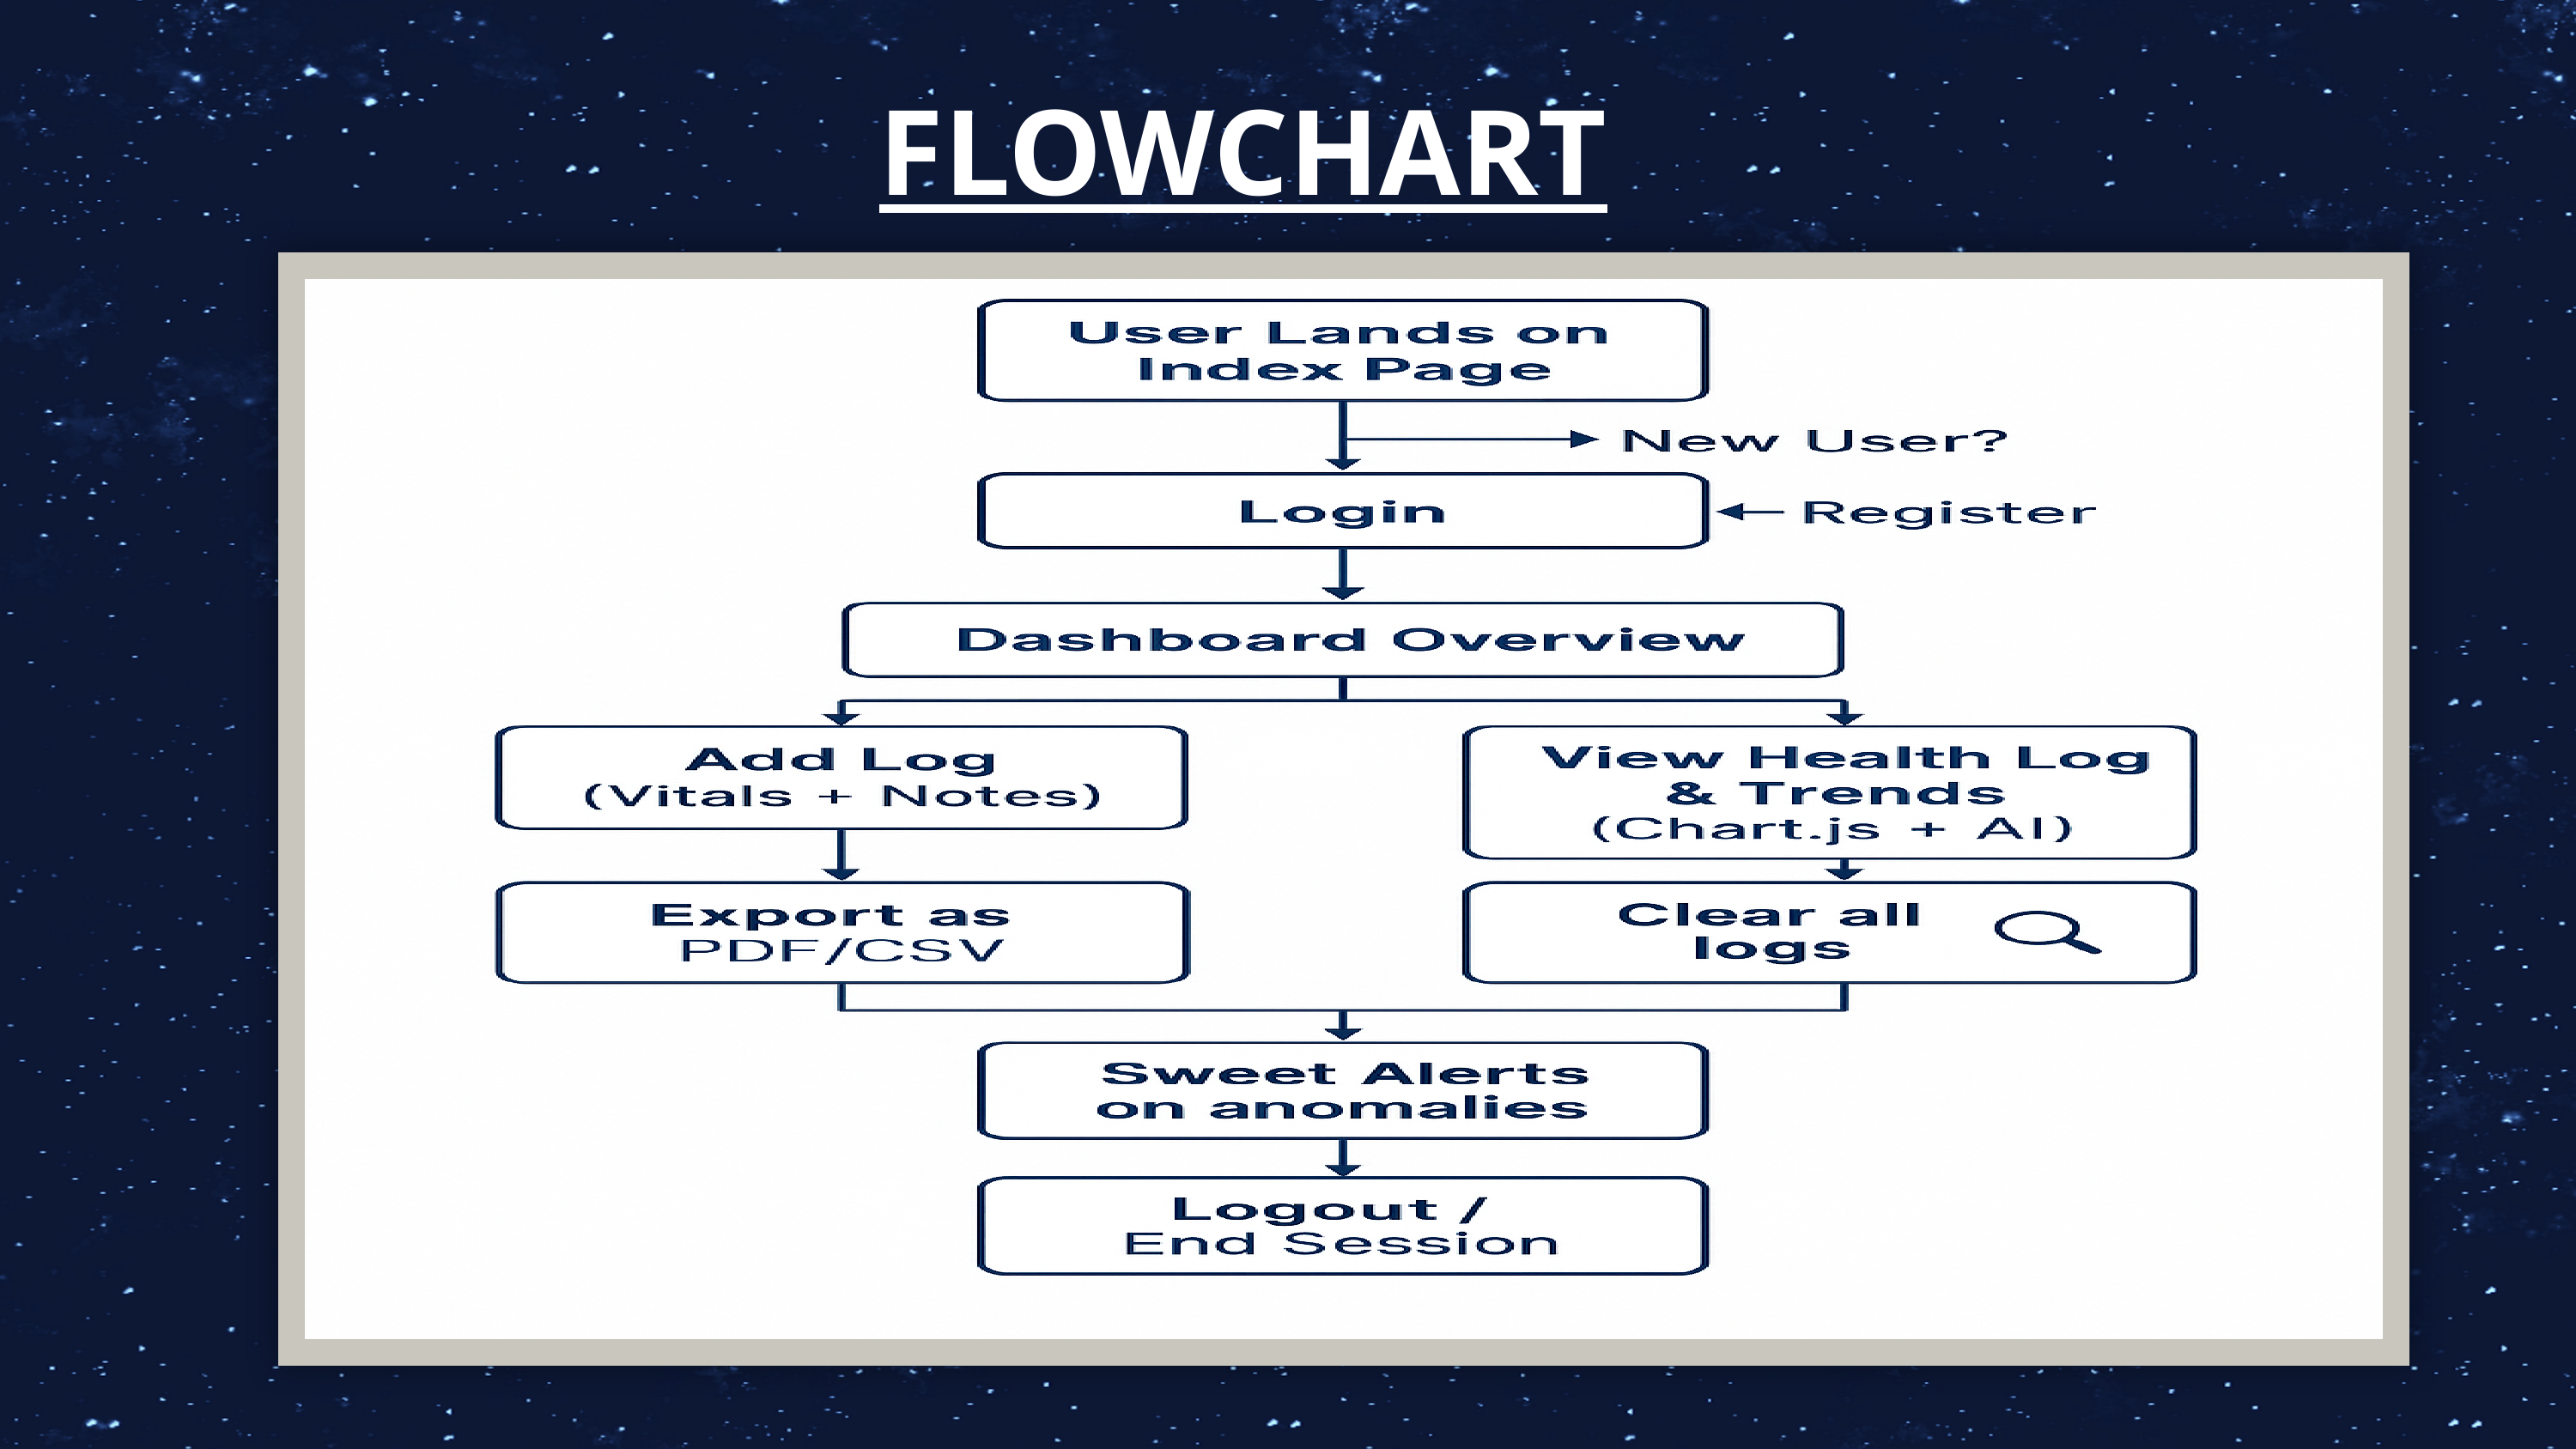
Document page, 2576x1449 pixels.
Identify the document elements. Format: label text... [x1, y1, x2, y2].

text_box [0, 0, 2576, 1449]
text_box FLOWCHART [599, 64, 1886, 220]
picture [304, 278, 2384, 1340]
